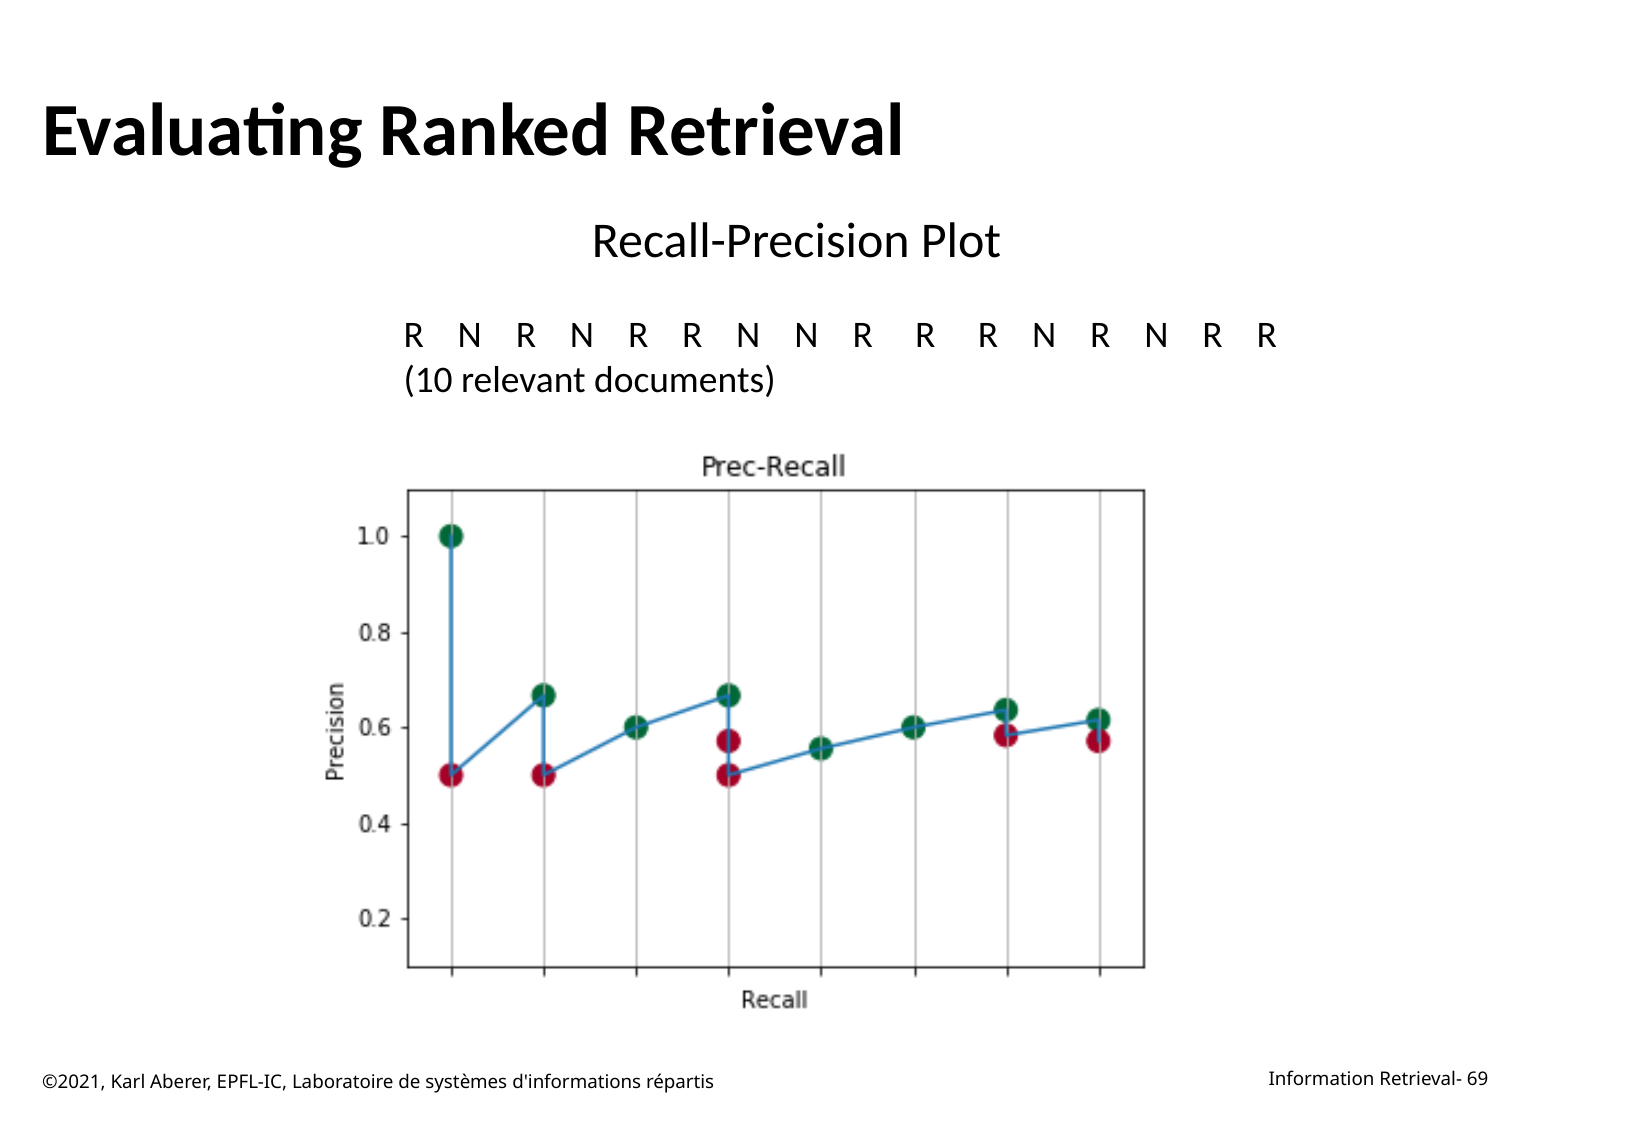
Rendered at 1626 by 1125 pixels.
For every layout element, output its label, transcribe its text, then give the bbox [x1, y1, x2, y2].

picture [288, 412, 1238, 1046]
text_box R N R N R R N N R R R N R N R R (10 relevant documents) [388, 302, 1294, 408]
text_box Recall-Precision Plot [577, 200, 1017, 276]
title Evaluating Ranked Retrieval [27, 50, 1504, 200]
footer ©2021, Karl Aberer, EPFL-IC, Laboratoire de systèmes d'informations répartis [26, 1062, 1071, 1101]
